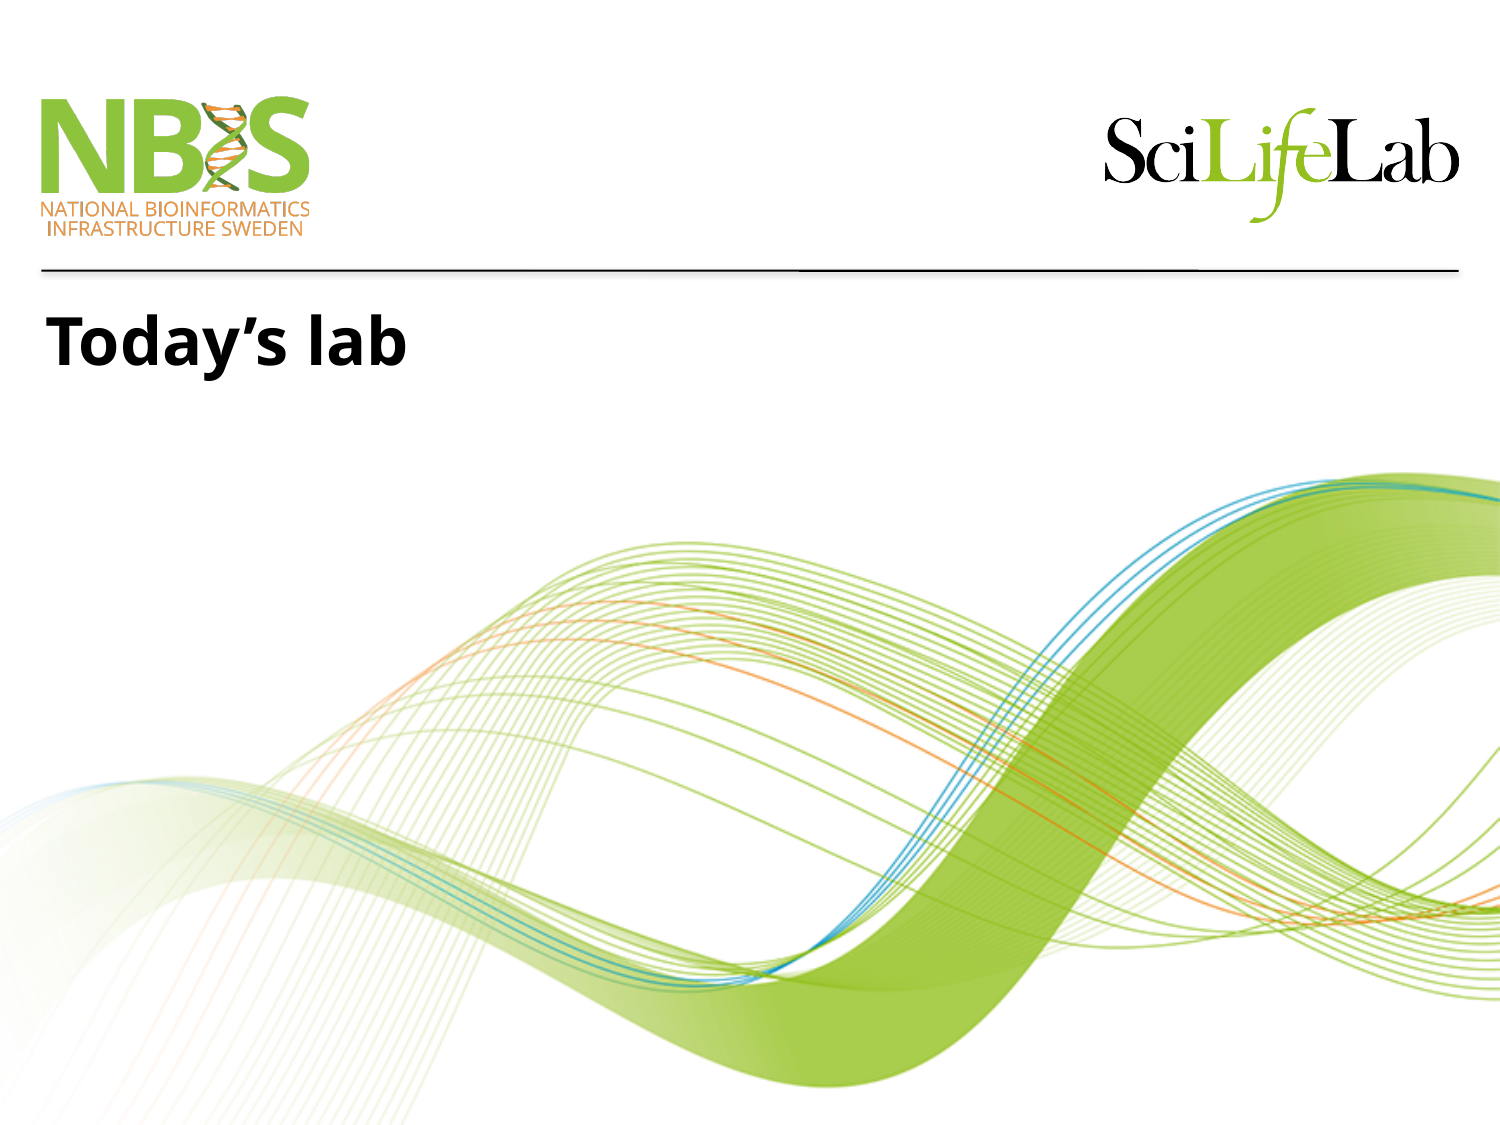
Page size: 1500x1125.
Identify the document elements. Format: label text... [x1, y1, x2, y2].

picture [0, 464, 1500, 1125]
picture [1105, 108, 1459, 223]
title Today’s lab [30, 291, 1395, 492]
